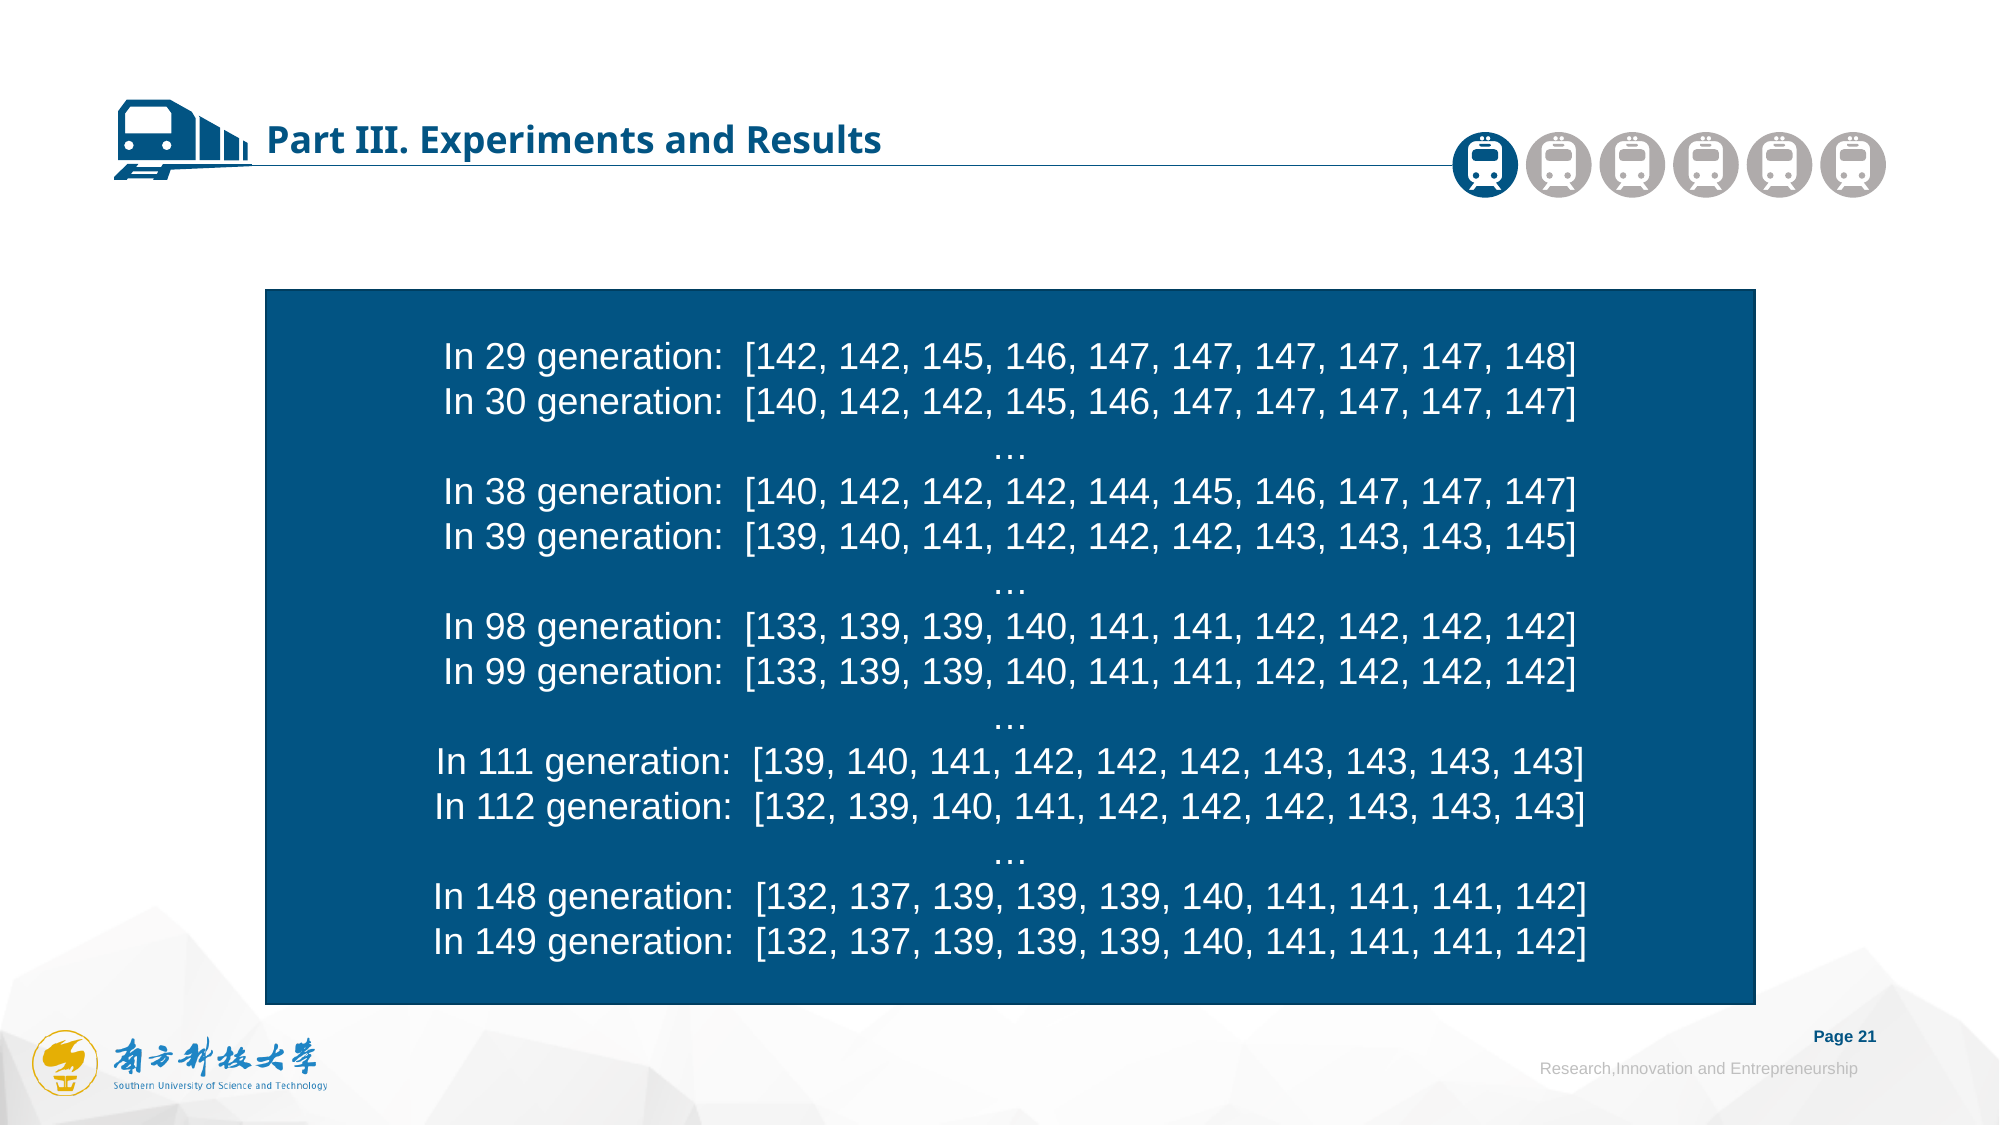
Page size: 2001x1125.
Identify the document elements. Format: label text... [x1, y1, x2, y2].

slide_number Page 21 [1727, 1023, 1882, 1048]
text_box In 29 generation: [142, 142, 145, 146, 147, 147, 147, 147, 147, 148] In 30 generation: [140, 142, 142, 145, 146, 147, 147, 147, 147, 147] … In 38 generation: [140, 142, 142, 142, 144, 145, 146, 147, 147, 147] In 39 generation: [139, 140, 141, 142, 142, 142, 143, 143, 143, 145] … In 98 generation: [133, 139, 139, 140, 141, 141, 142, 142, 142, 142] In 99 generation: [133, 139, 139, 140, 141, 141, 142, 142, 142, 142] … In 111 generation: [139, 140, 141, 142, 142, 142, 143, 143, 143, 143] In 112 generation: [132, 139, 140, 141, 142, 142, 142, 143, 143, 143] … In 148 generation: [132, 137, 139, 139, 139, 140, 141, 141, 141, 142] In 149 generation: [132, 137, 139, 139, 139, 140, 141, 141, 141, 142] [265, 289, 1756, 1005]
footer Research,Innovation and Entrepreneurship [1540, 1057, 1882, 1078]
picture [32, 1030, 327, 1096]
list Part III. Experiments and Results [266, 121, 1275, 163]
